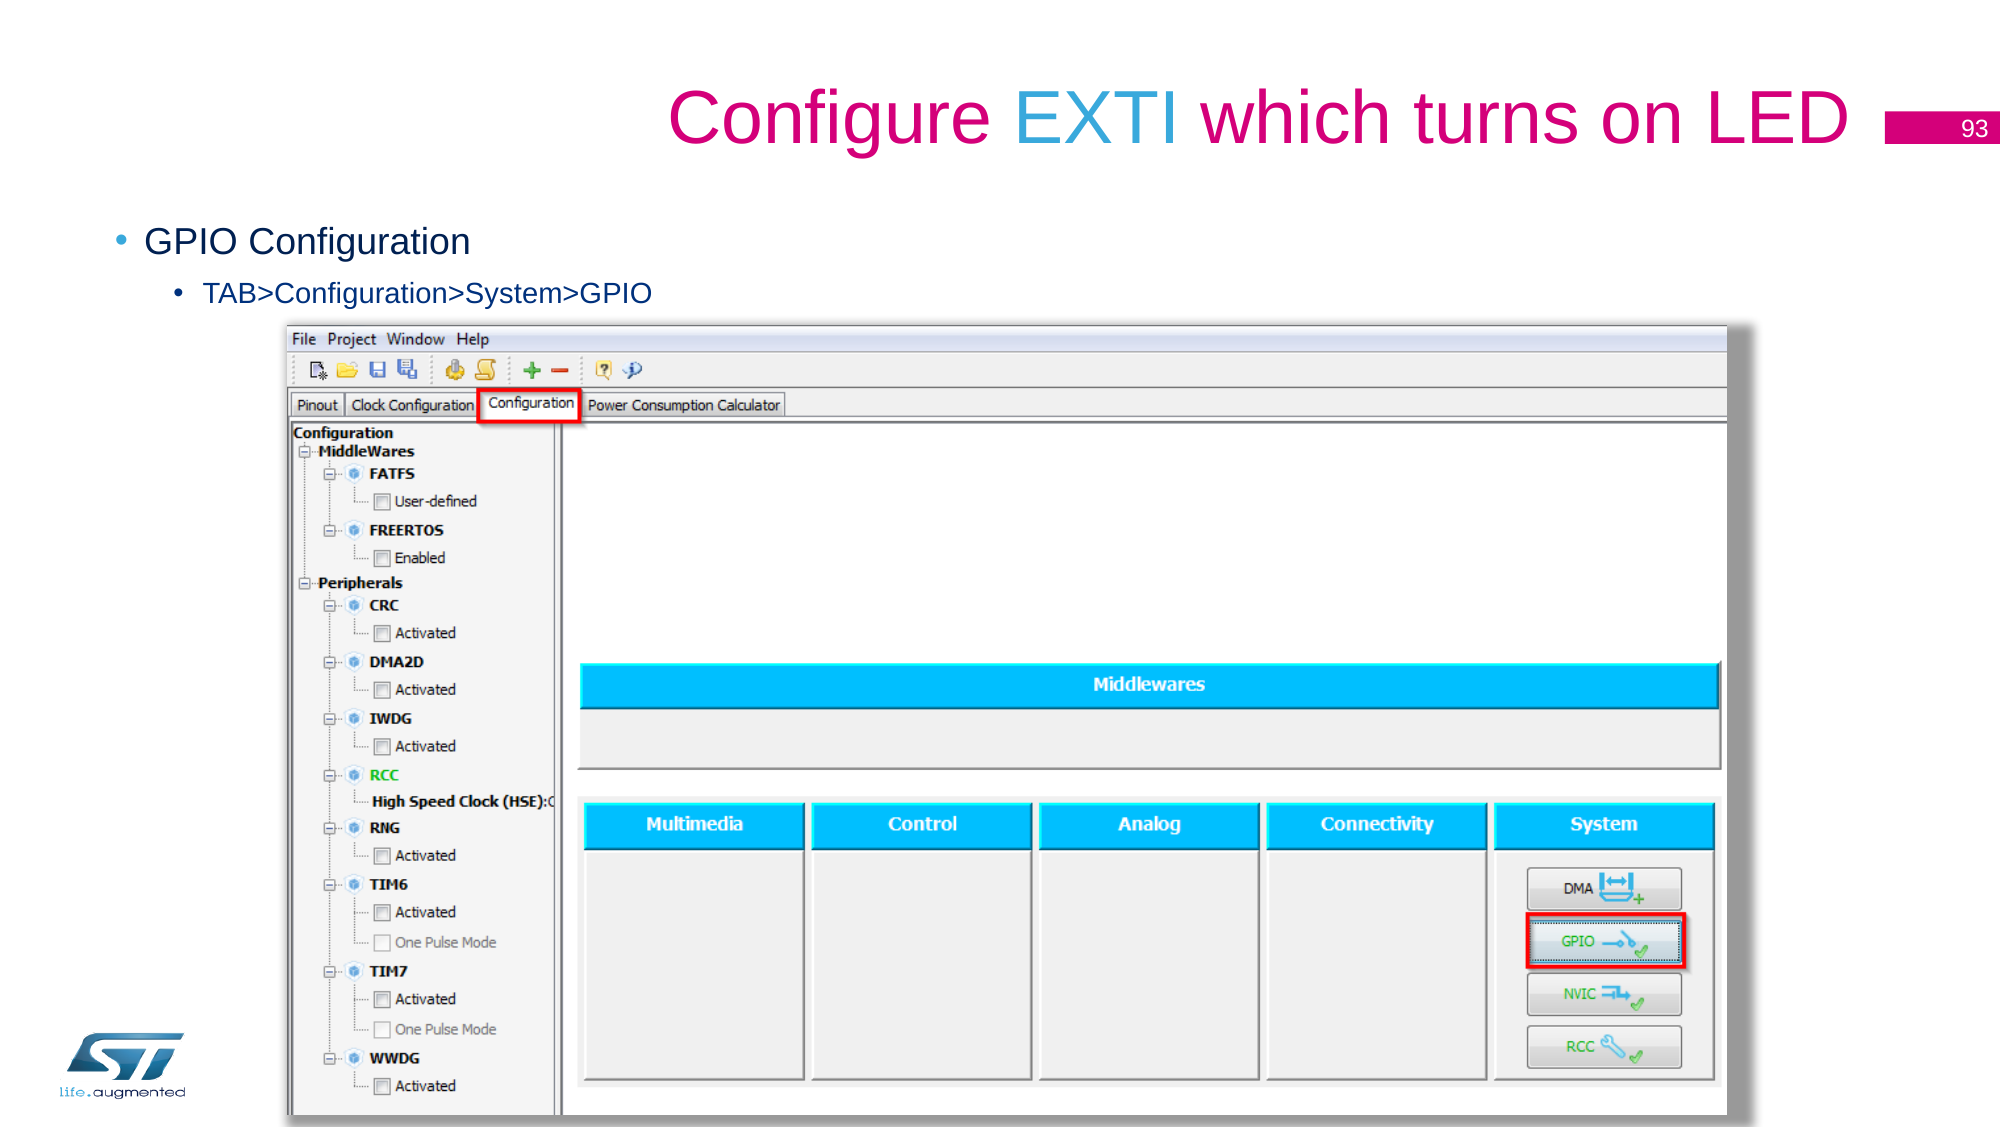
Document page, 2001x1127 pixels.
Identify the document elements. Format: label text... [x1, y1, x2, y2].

picture [49, 1023, 196, 1105]
list GPIO Configuration TAB>Configuration>System>GPIO [99, 209, 1900, 617]
slide_number 93 [1884, 111, 2000, 144]
title Configure EXTI which turns on LED [99, 19, 1867, 207]
picture [287, 325, 1728, 1115]
